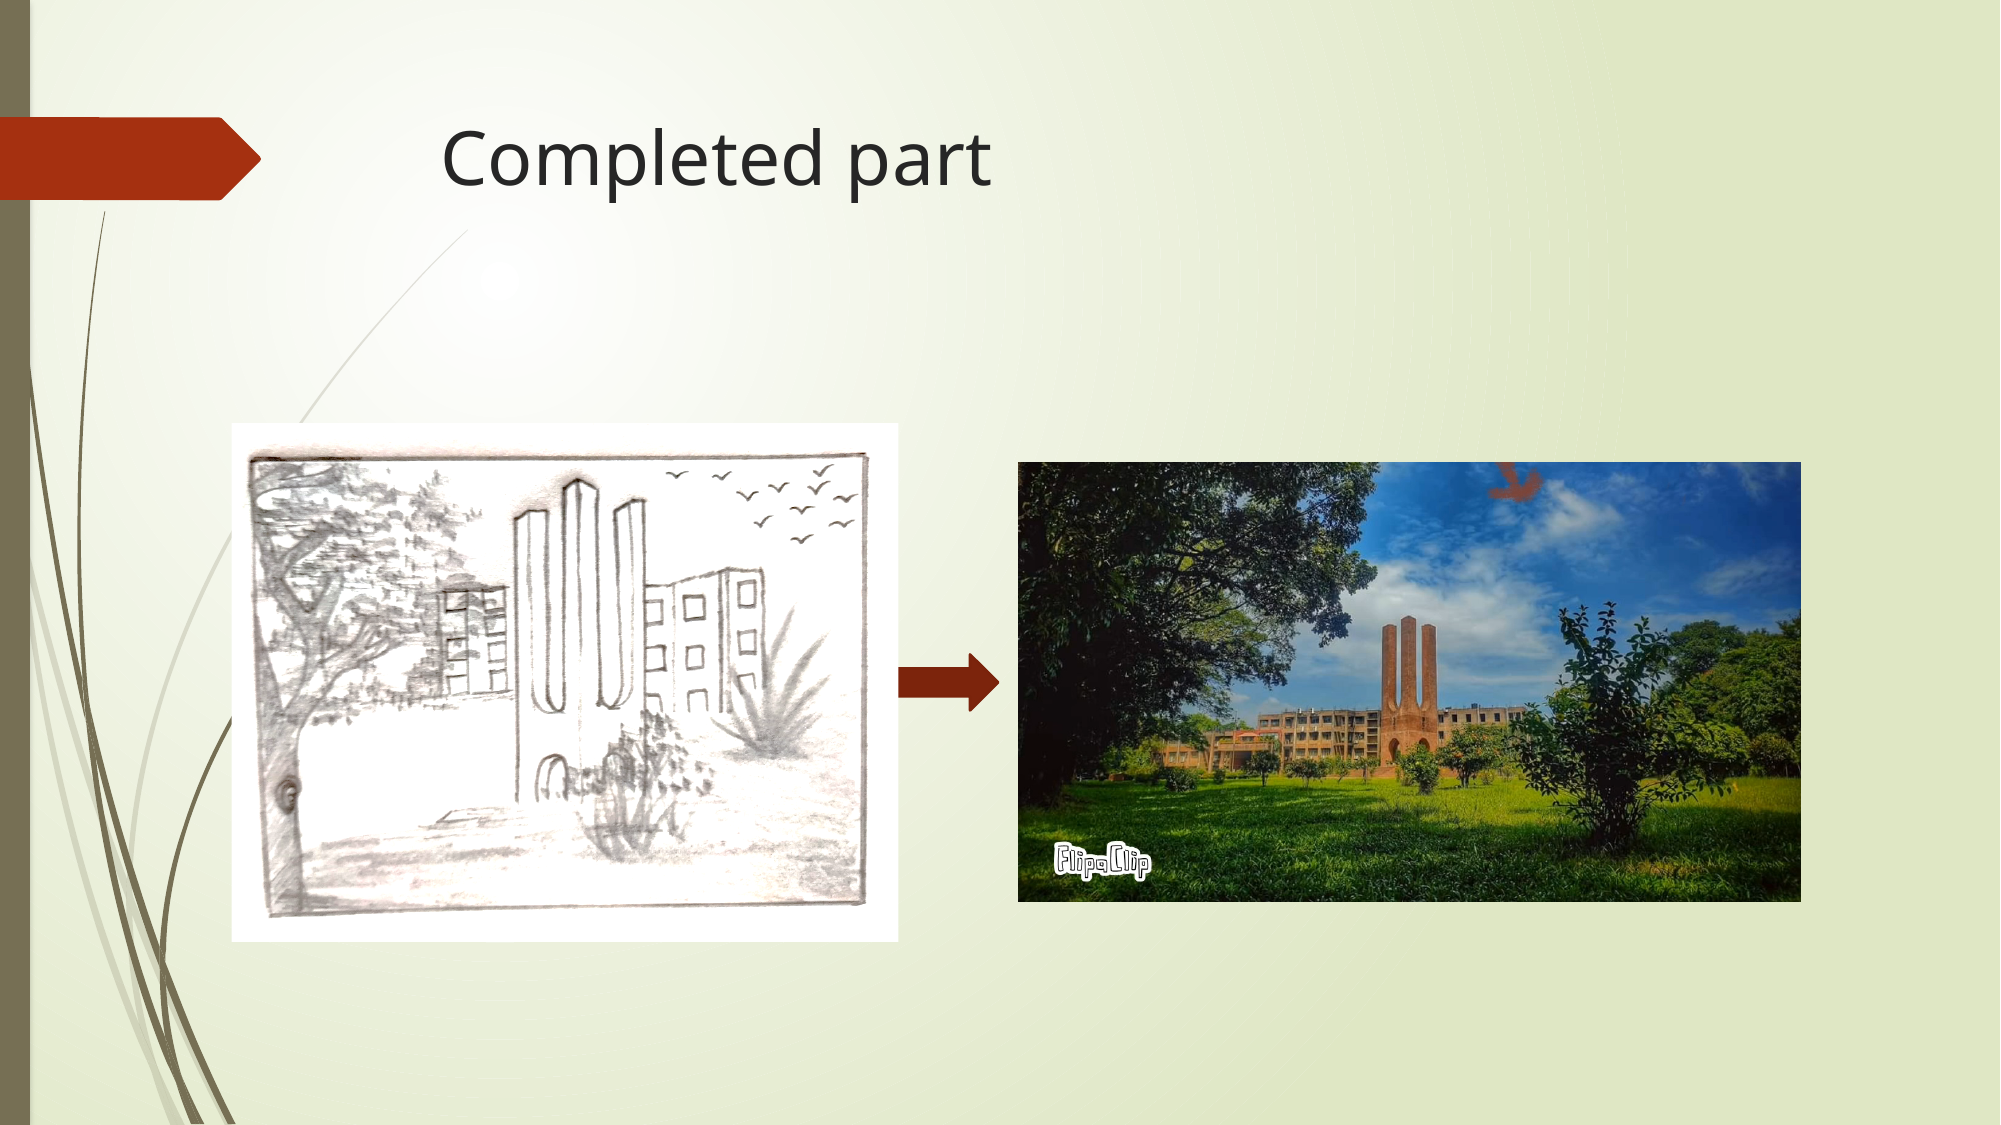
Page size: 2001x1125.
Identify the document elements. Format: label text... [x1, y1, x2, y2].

picture [231, 422, 899, 942]
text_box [1017, 461, 1802, 903]
table_header [955, 420, 1800, 950]
text_box [904, 653, 1000, 712]
table_header [212, 420, 955, 950]
title Completed part [425, 102, 1888, 313]
